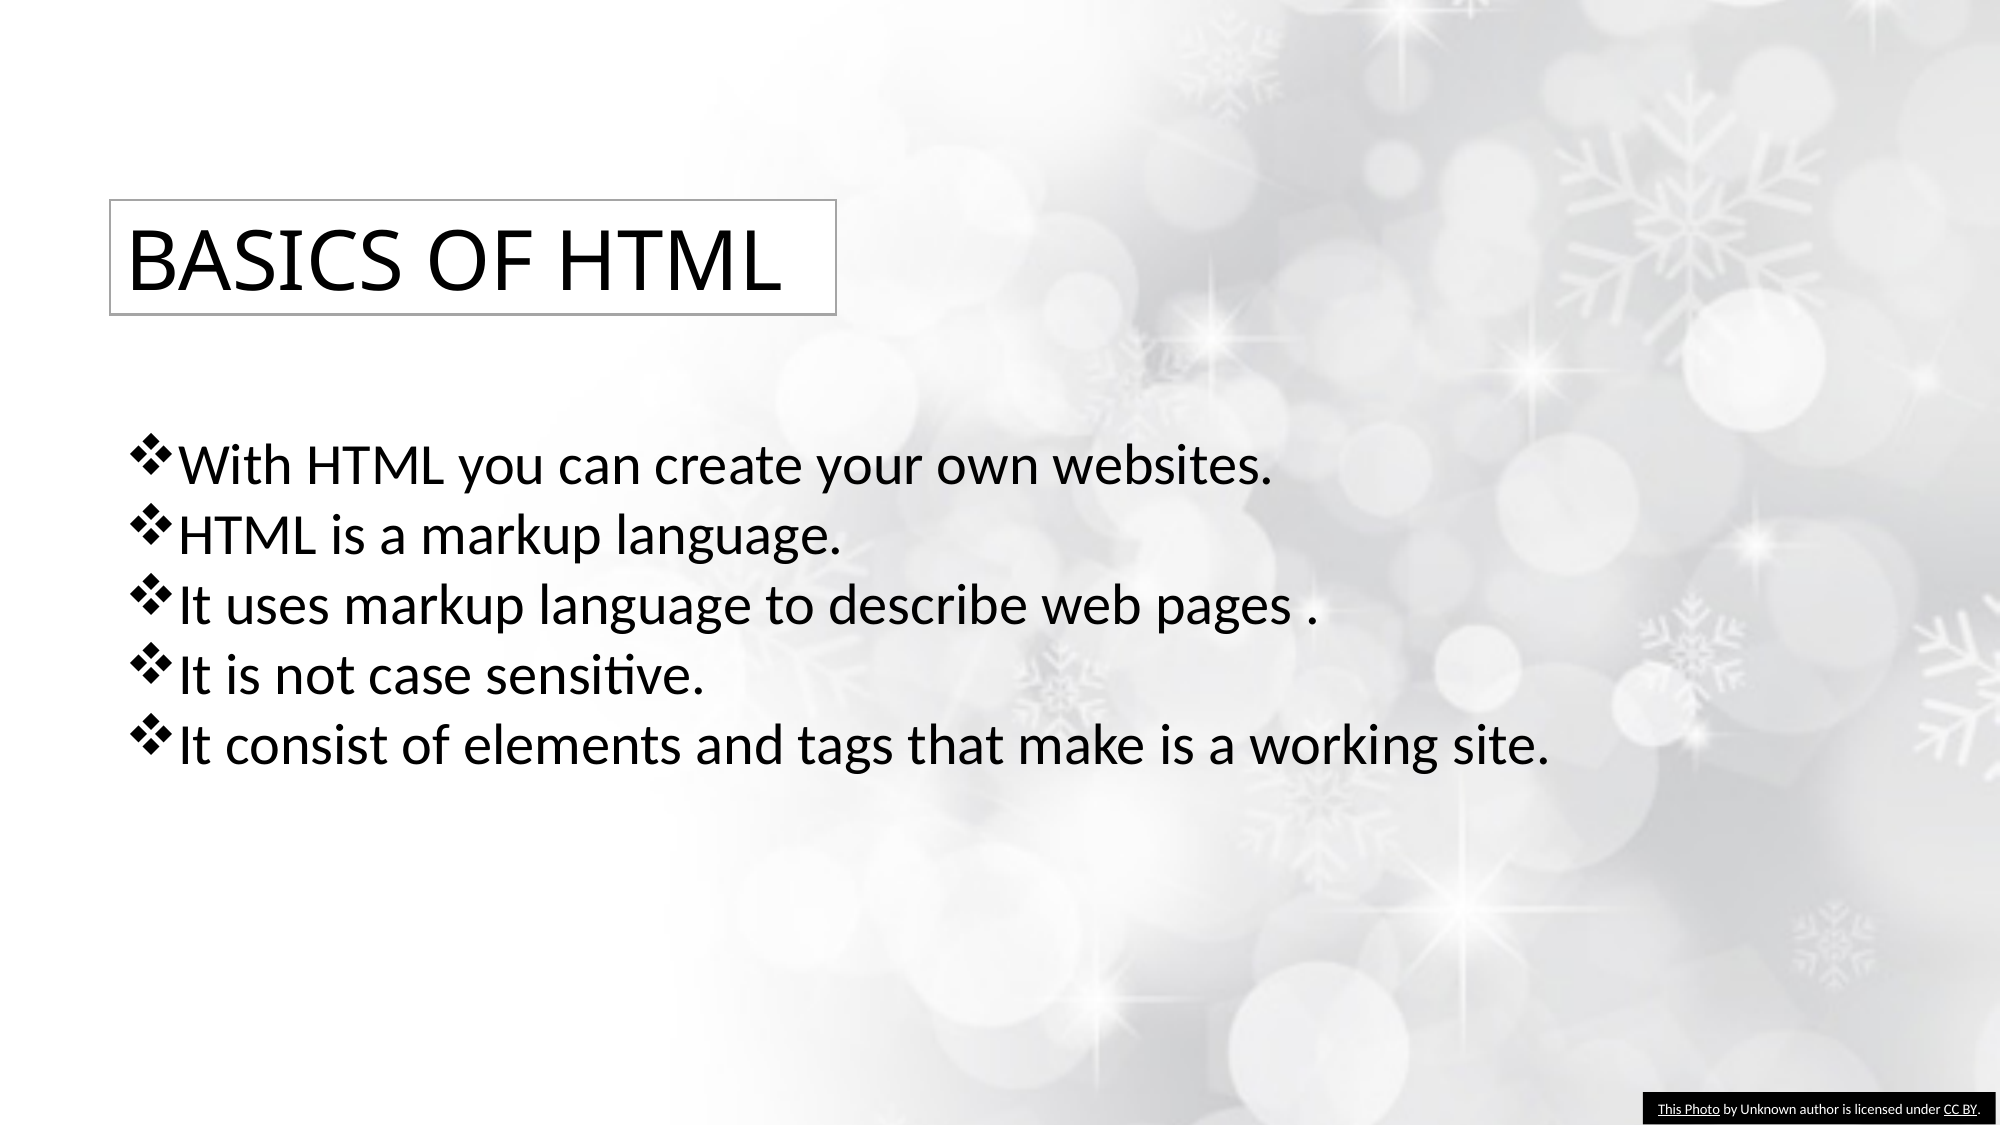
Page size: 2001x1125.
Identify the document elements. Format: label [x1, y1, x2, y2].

list [0, 0, 2000, 1125]
